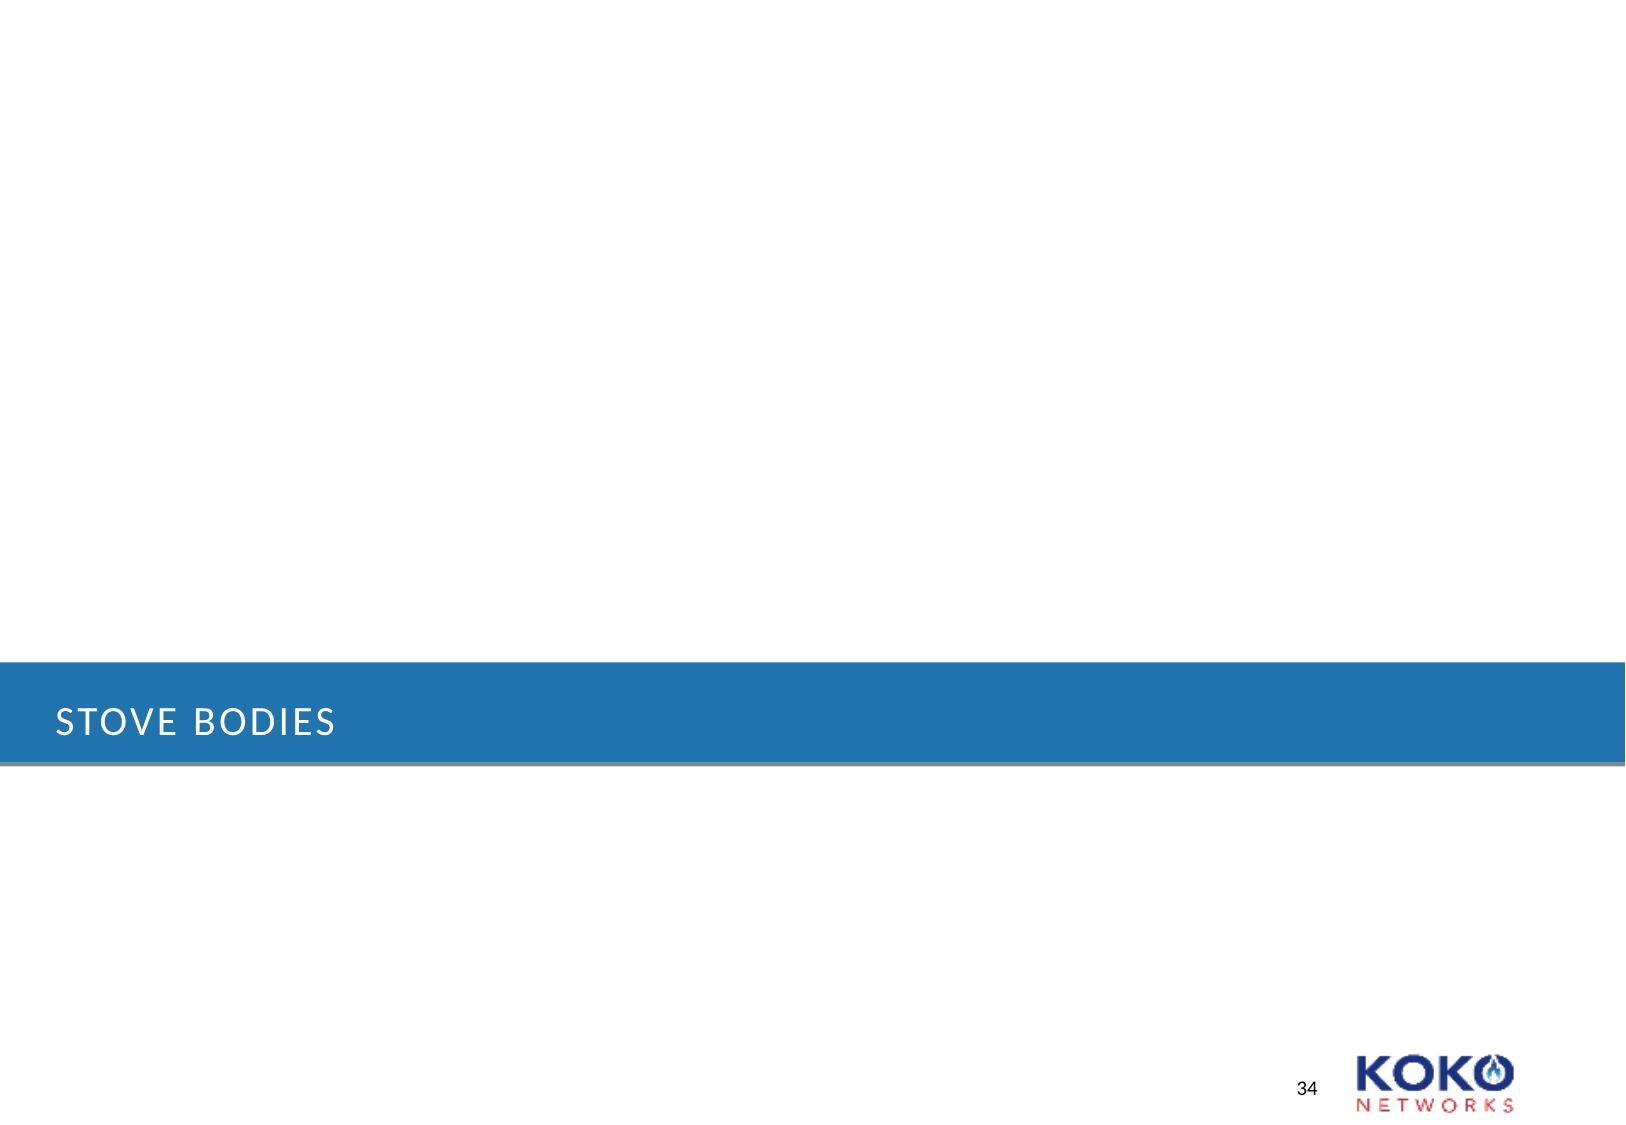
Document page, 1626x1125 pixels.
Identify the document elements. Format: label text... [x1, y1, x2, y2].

picture [1327, 1017, 1541, 1125]
slide_number 34 [1151, 1062, 1333, 1113]
title STOVE BODIES [40, 675, 1328, 763]
